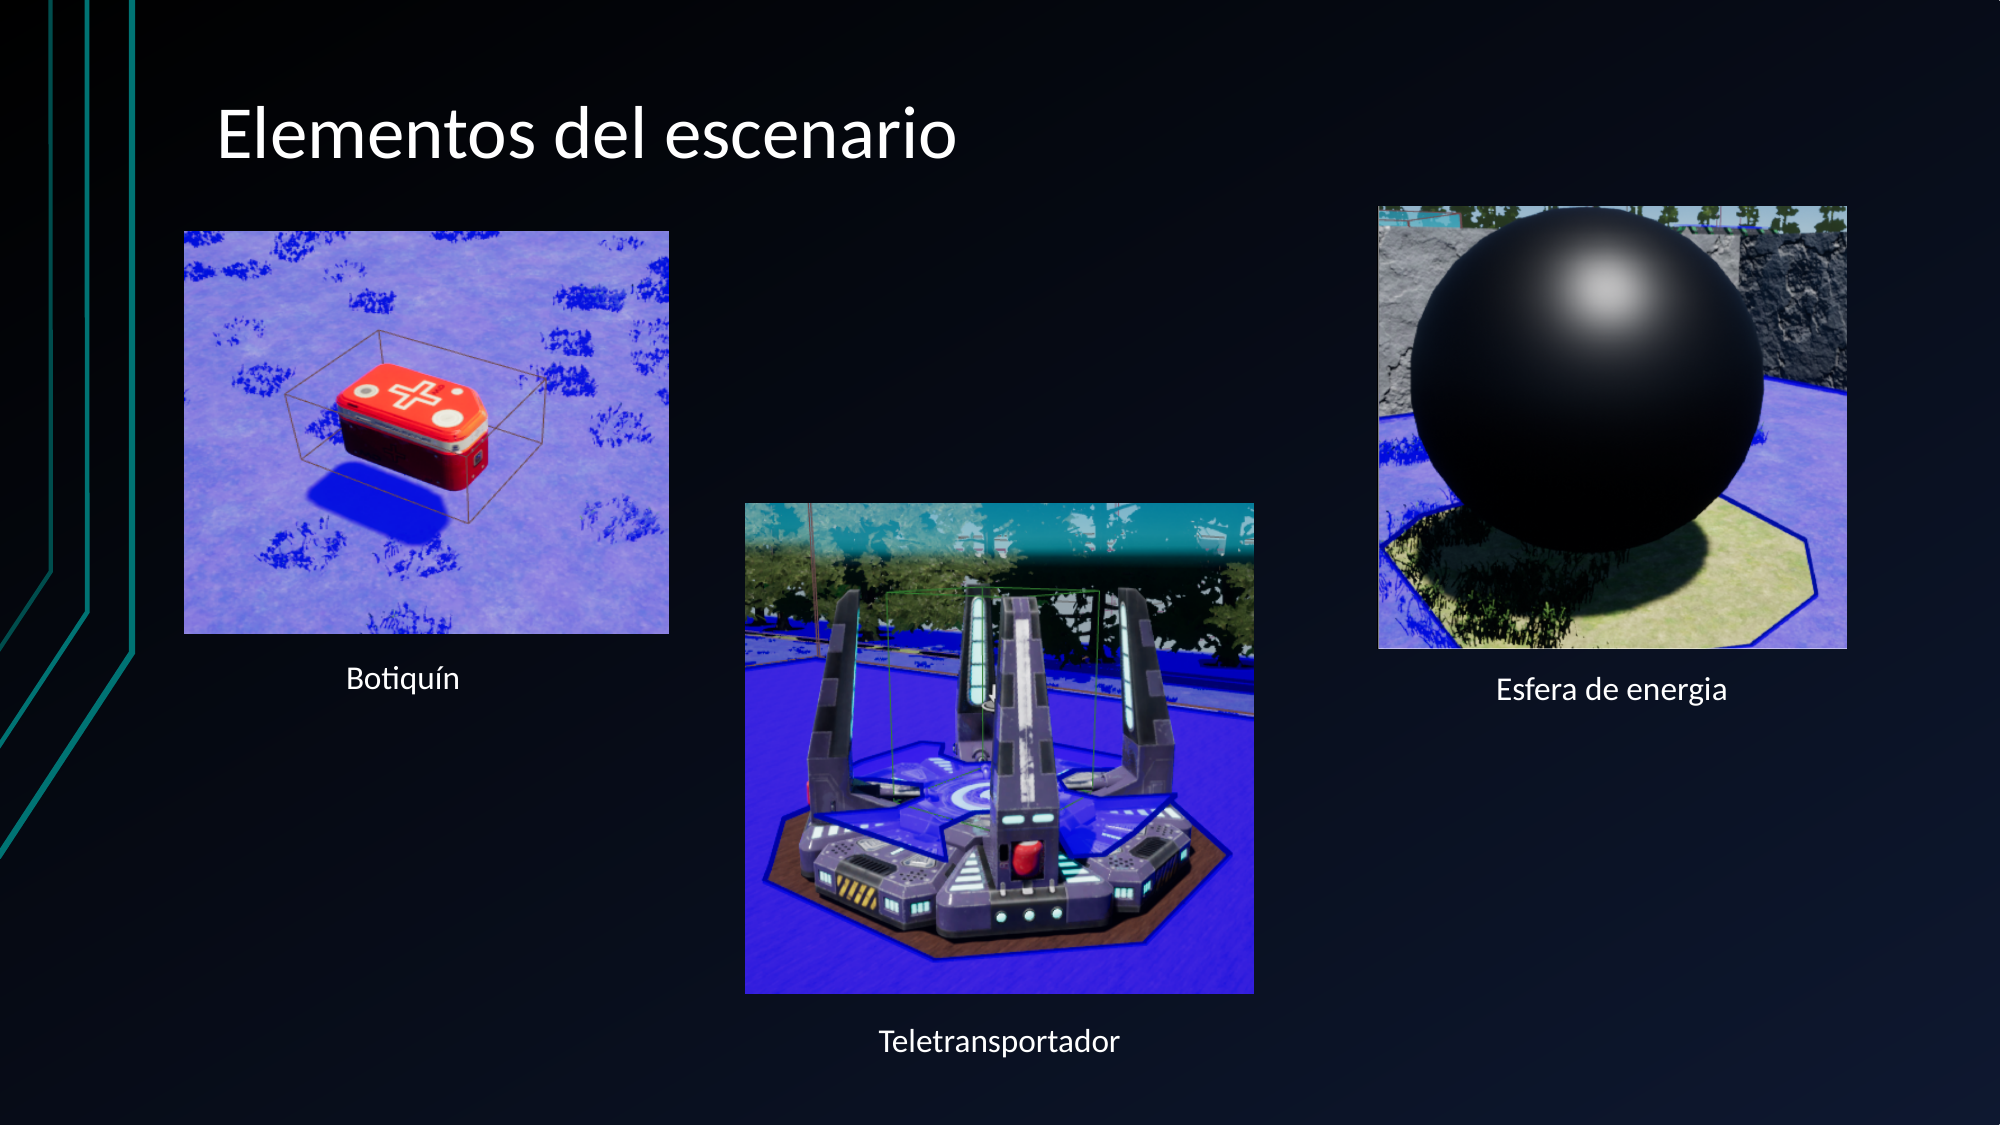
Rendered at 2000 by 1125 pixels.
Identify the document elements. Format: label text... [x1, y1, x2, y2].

picture [1377, 206, 1847, 649]
picture [745, 503, 1254, 994]
picture [184, 230, 670, 634]
text_box Teletransportador [840, 1011, 1160, 1066]
text_box Esfera de energia [1452, 659, 1772, 715]
title Elementos del escenario [196, 0, 1896, 185]
text_box Botiquín [243, 648, 563, 704]
